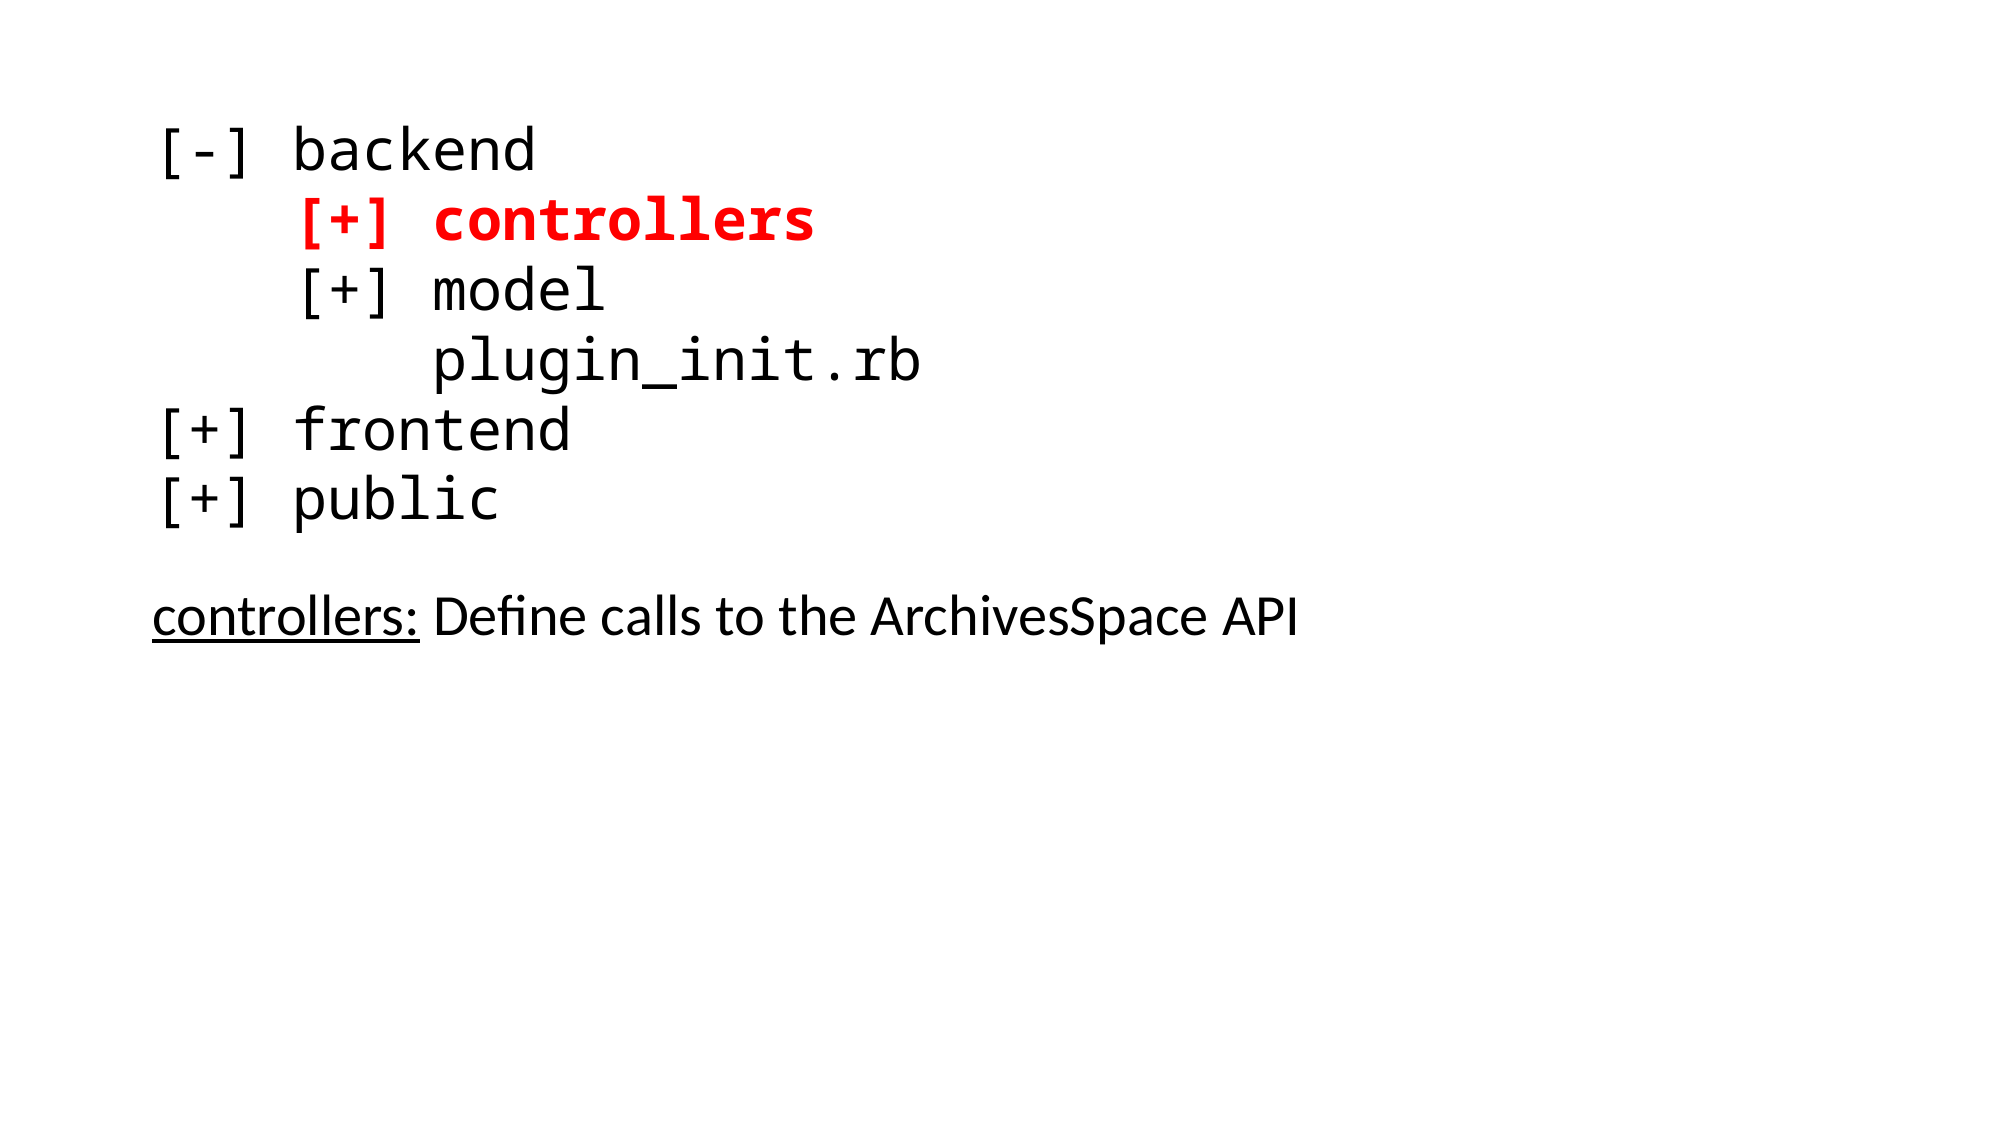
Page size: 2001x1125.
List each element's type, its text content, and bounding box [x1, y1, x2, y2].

list [-] backend [+] controllers [+] model plugin_init.rb [+] frontend [+] public [137, 104, 1863, 569]
text_box controllers: Define calls to the ArchivesSpace API [137, 569, 1863, 1035]
